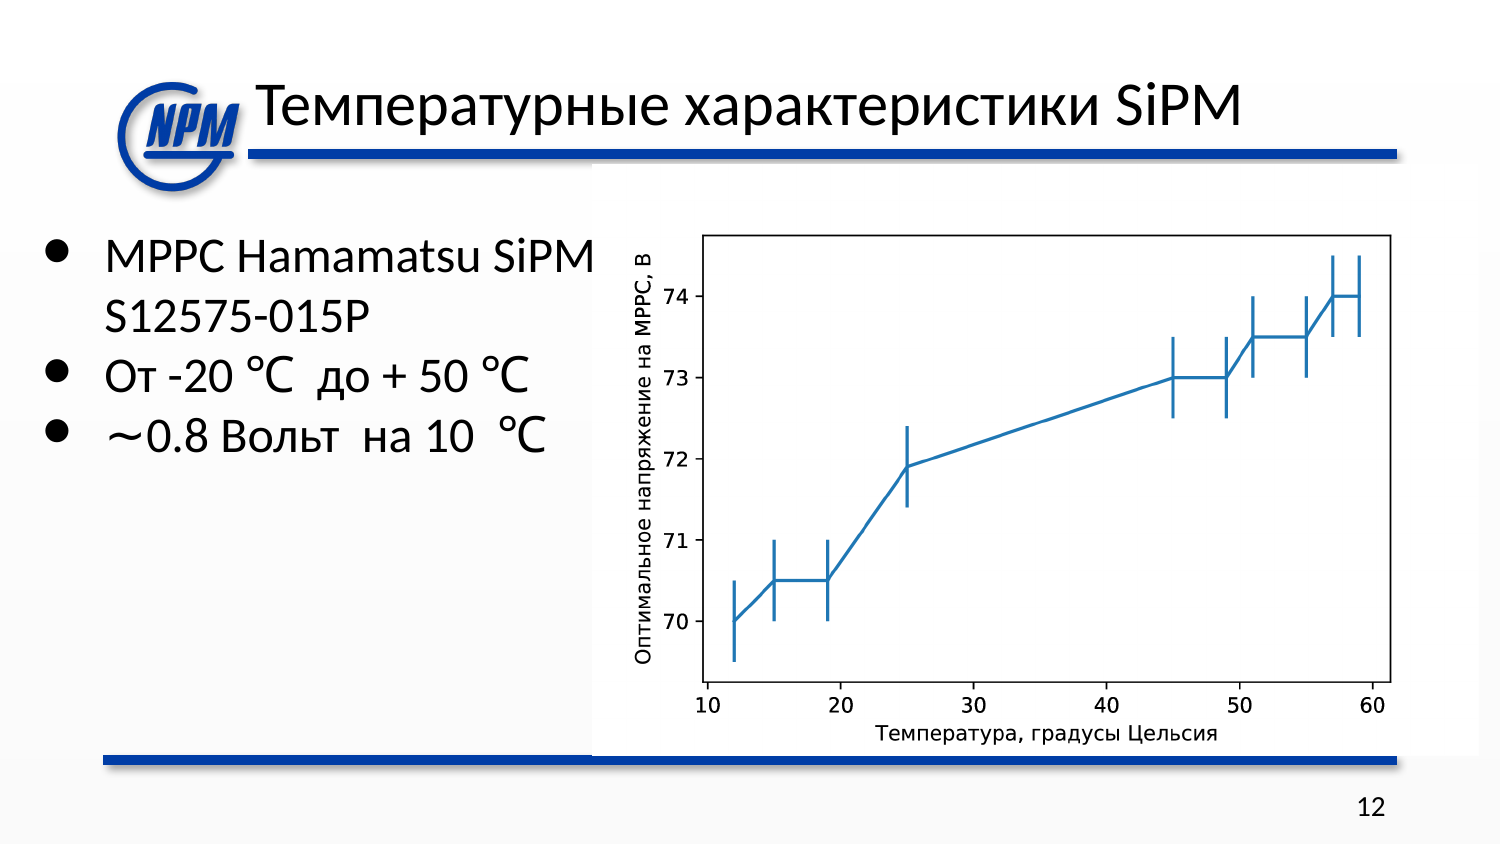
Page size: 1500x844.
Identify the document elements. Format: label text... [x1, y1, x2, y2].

text_box MPPC Hamamatsu SiPM S12575-015P От -20 ℃ до + 50 ℃ ∼0.8 Вольт на 10 ℃ [14, 207, 586, 713]
picture [591, 164, 1479, 756]
picture [103, 70, 249, 203]
slide_number ‹#› [1059, 782, 1397, 827]
title Температурные характеристики SiPM [244, 23, 1500, 187]
